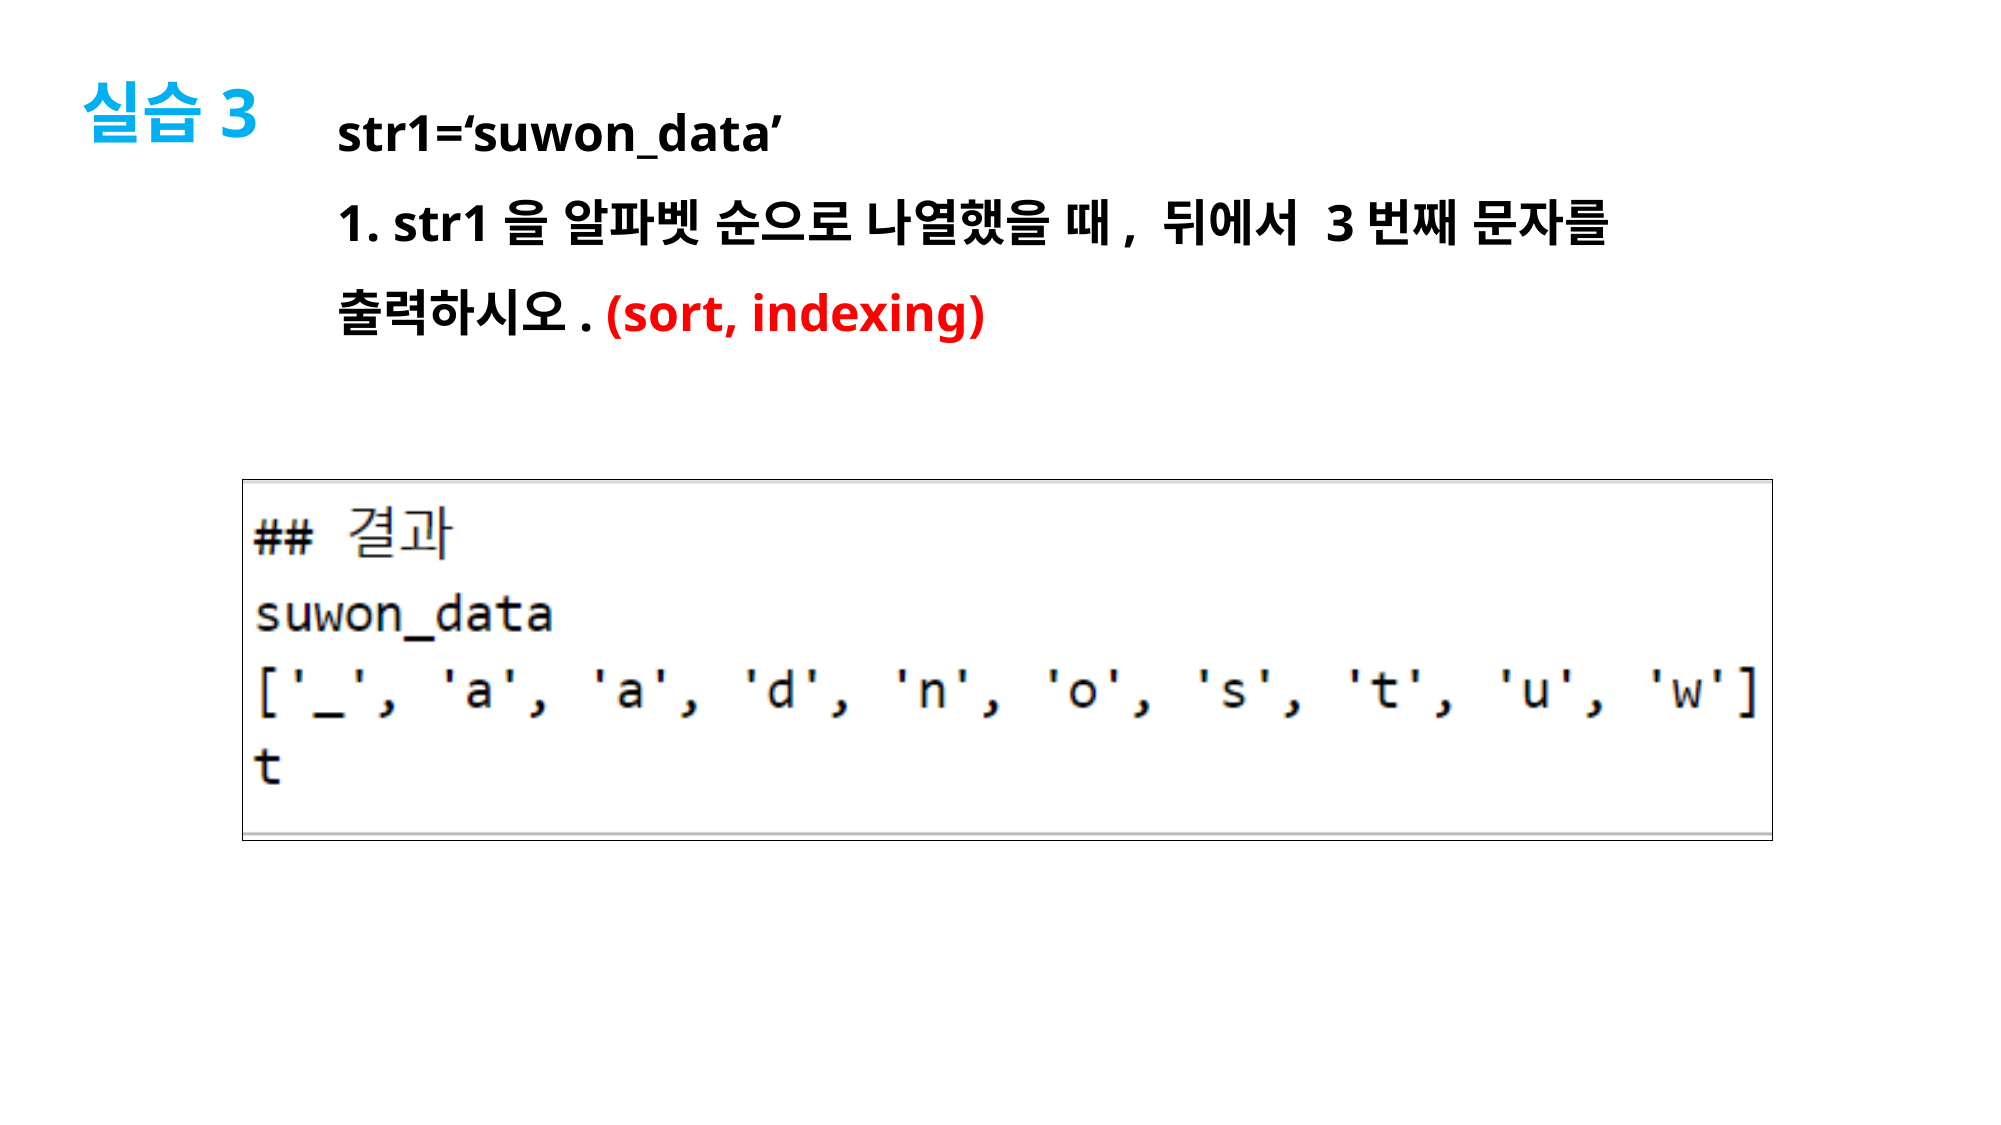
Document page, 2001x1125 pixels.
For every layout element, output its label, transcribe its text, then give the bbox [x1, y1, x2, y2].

picture [242, 479, 1773, 841]
text_box 실습3 [66, 63, 274, 159]
text_box str1=‘suwon_data’ 1. str1을 알파벳 순으로 나열했을 때, 뒤에서 3번째 문자를 출력하시오. (sort, indexing) [322, 63, 1773, 349]
